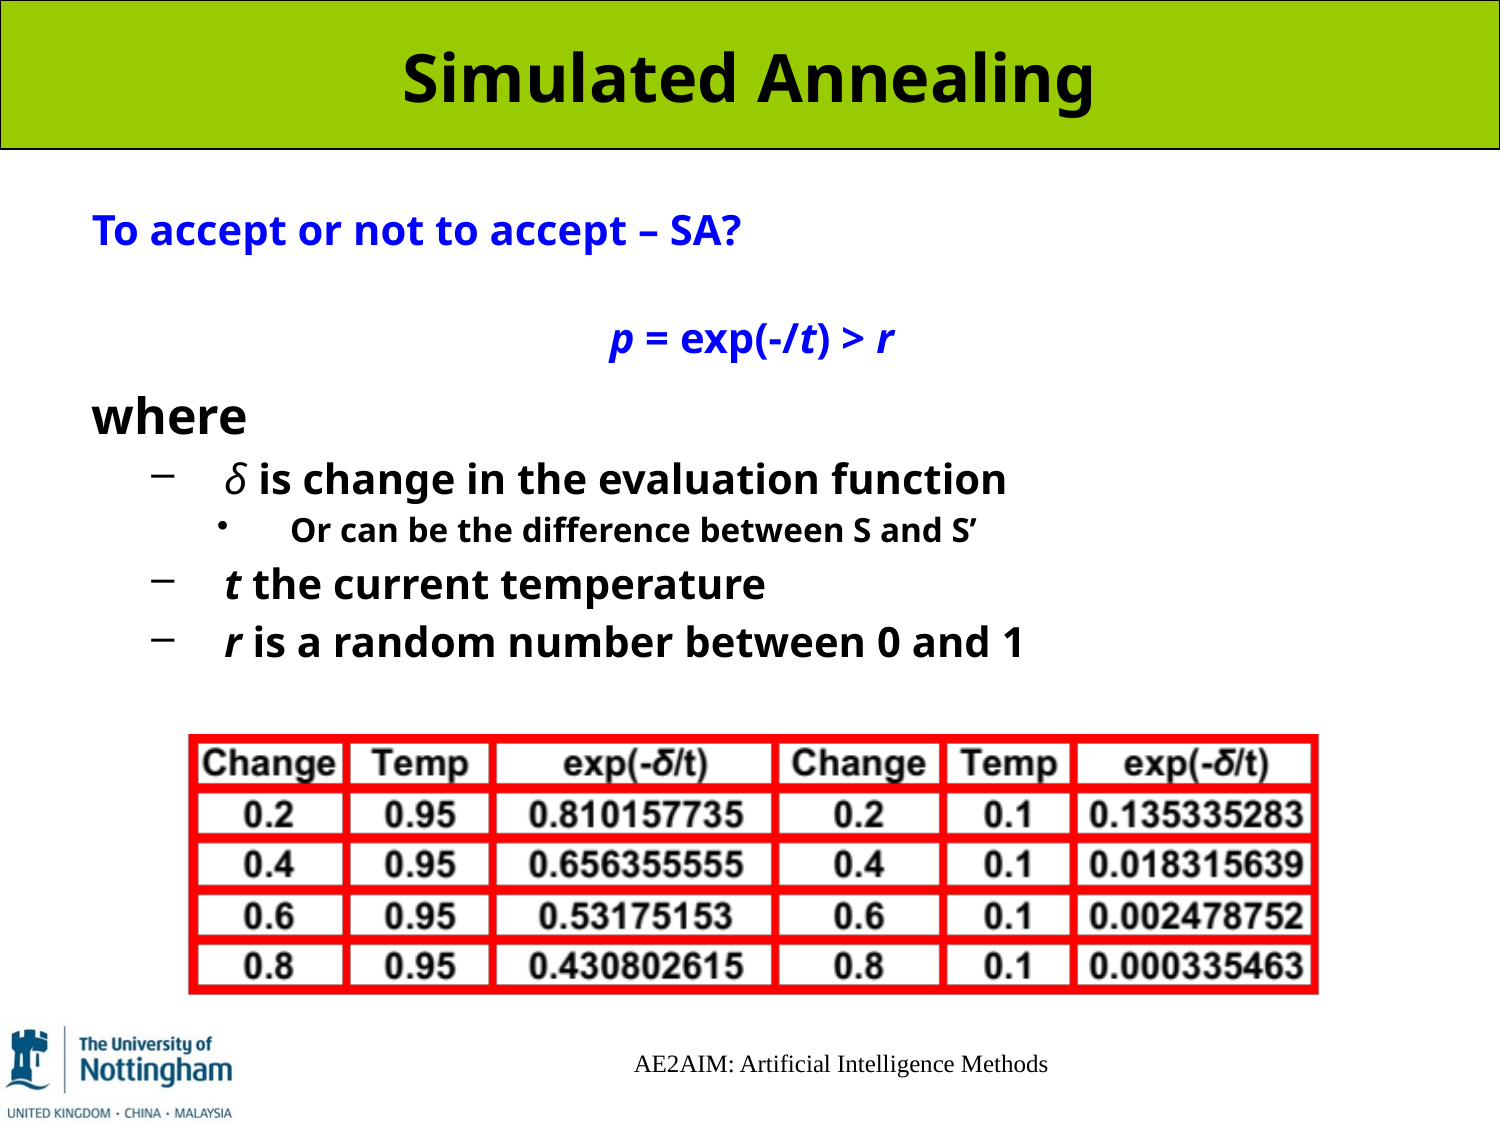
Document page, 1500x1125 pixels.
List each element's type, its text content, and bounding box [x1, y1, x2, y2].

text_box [179, 734, 1330, 1024]
picture [0, 1019, 237, 1125]
footer AE2AIM: Artificial Intelligence Methods [430, 1039, 1259, 1118]
title Simulated Annealing [53, 2, 1447, 149]
